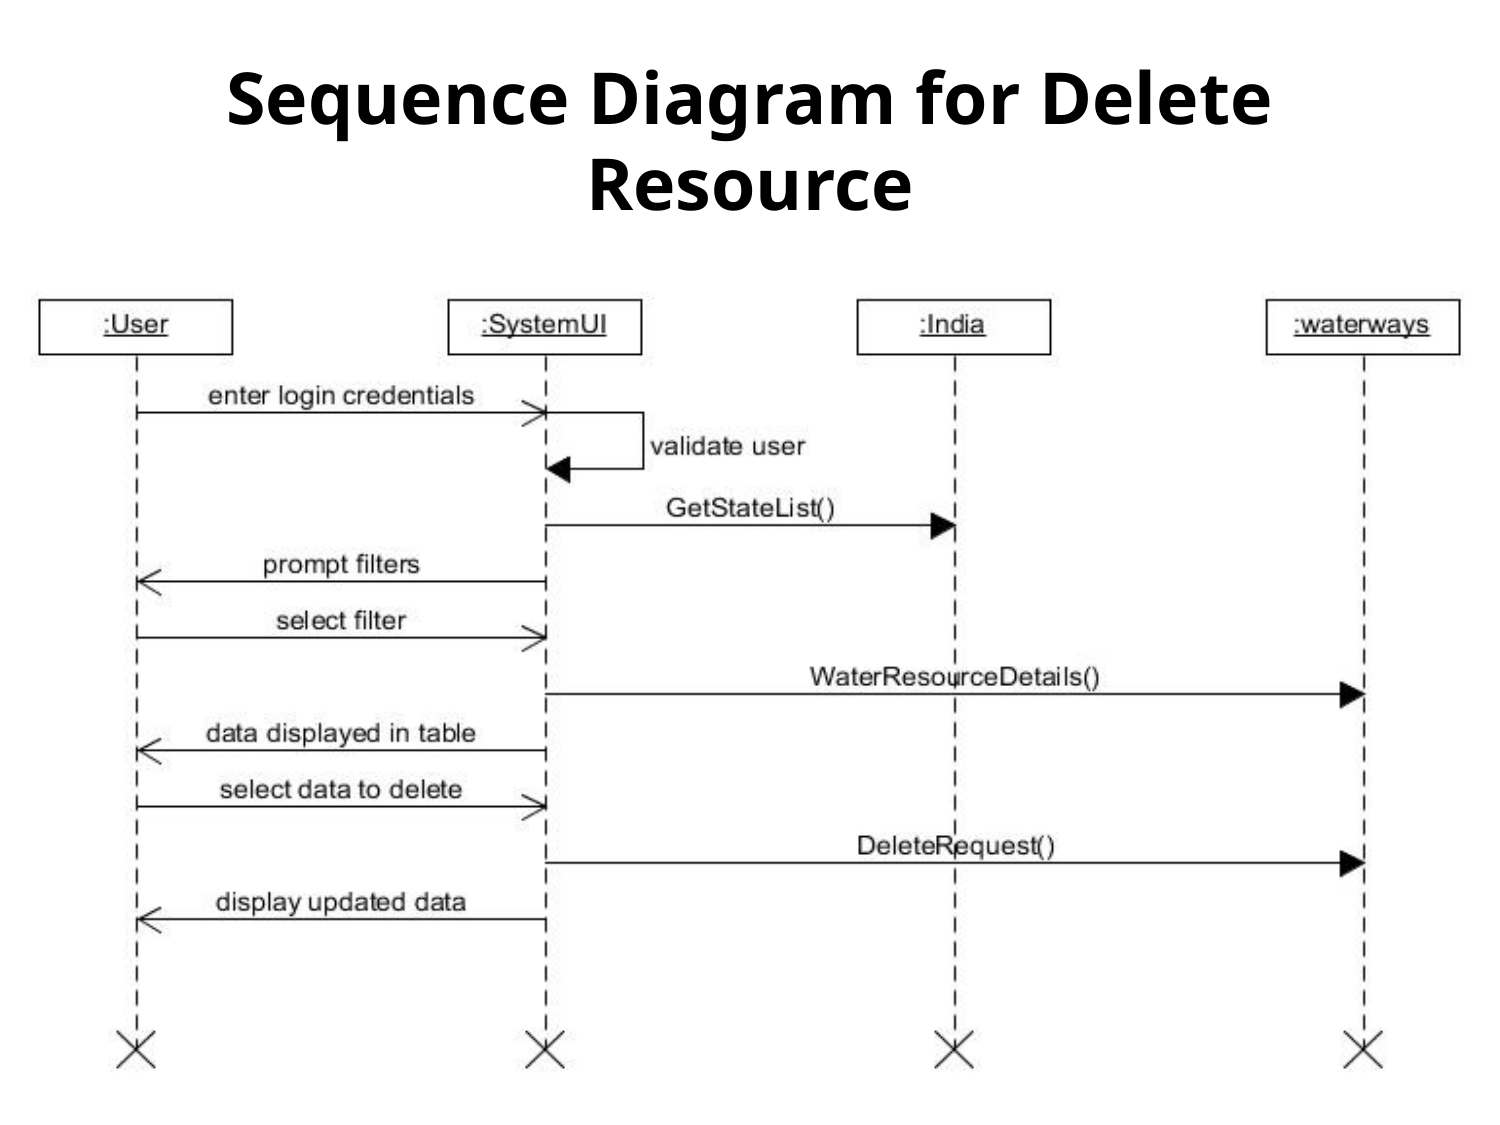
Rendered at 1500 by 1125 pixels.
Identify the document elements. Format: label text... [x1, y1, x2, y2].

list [0, 262, 1500, 1125]
title Sequence Diagram for Delete Resource [75, 45, 1425, 233]
